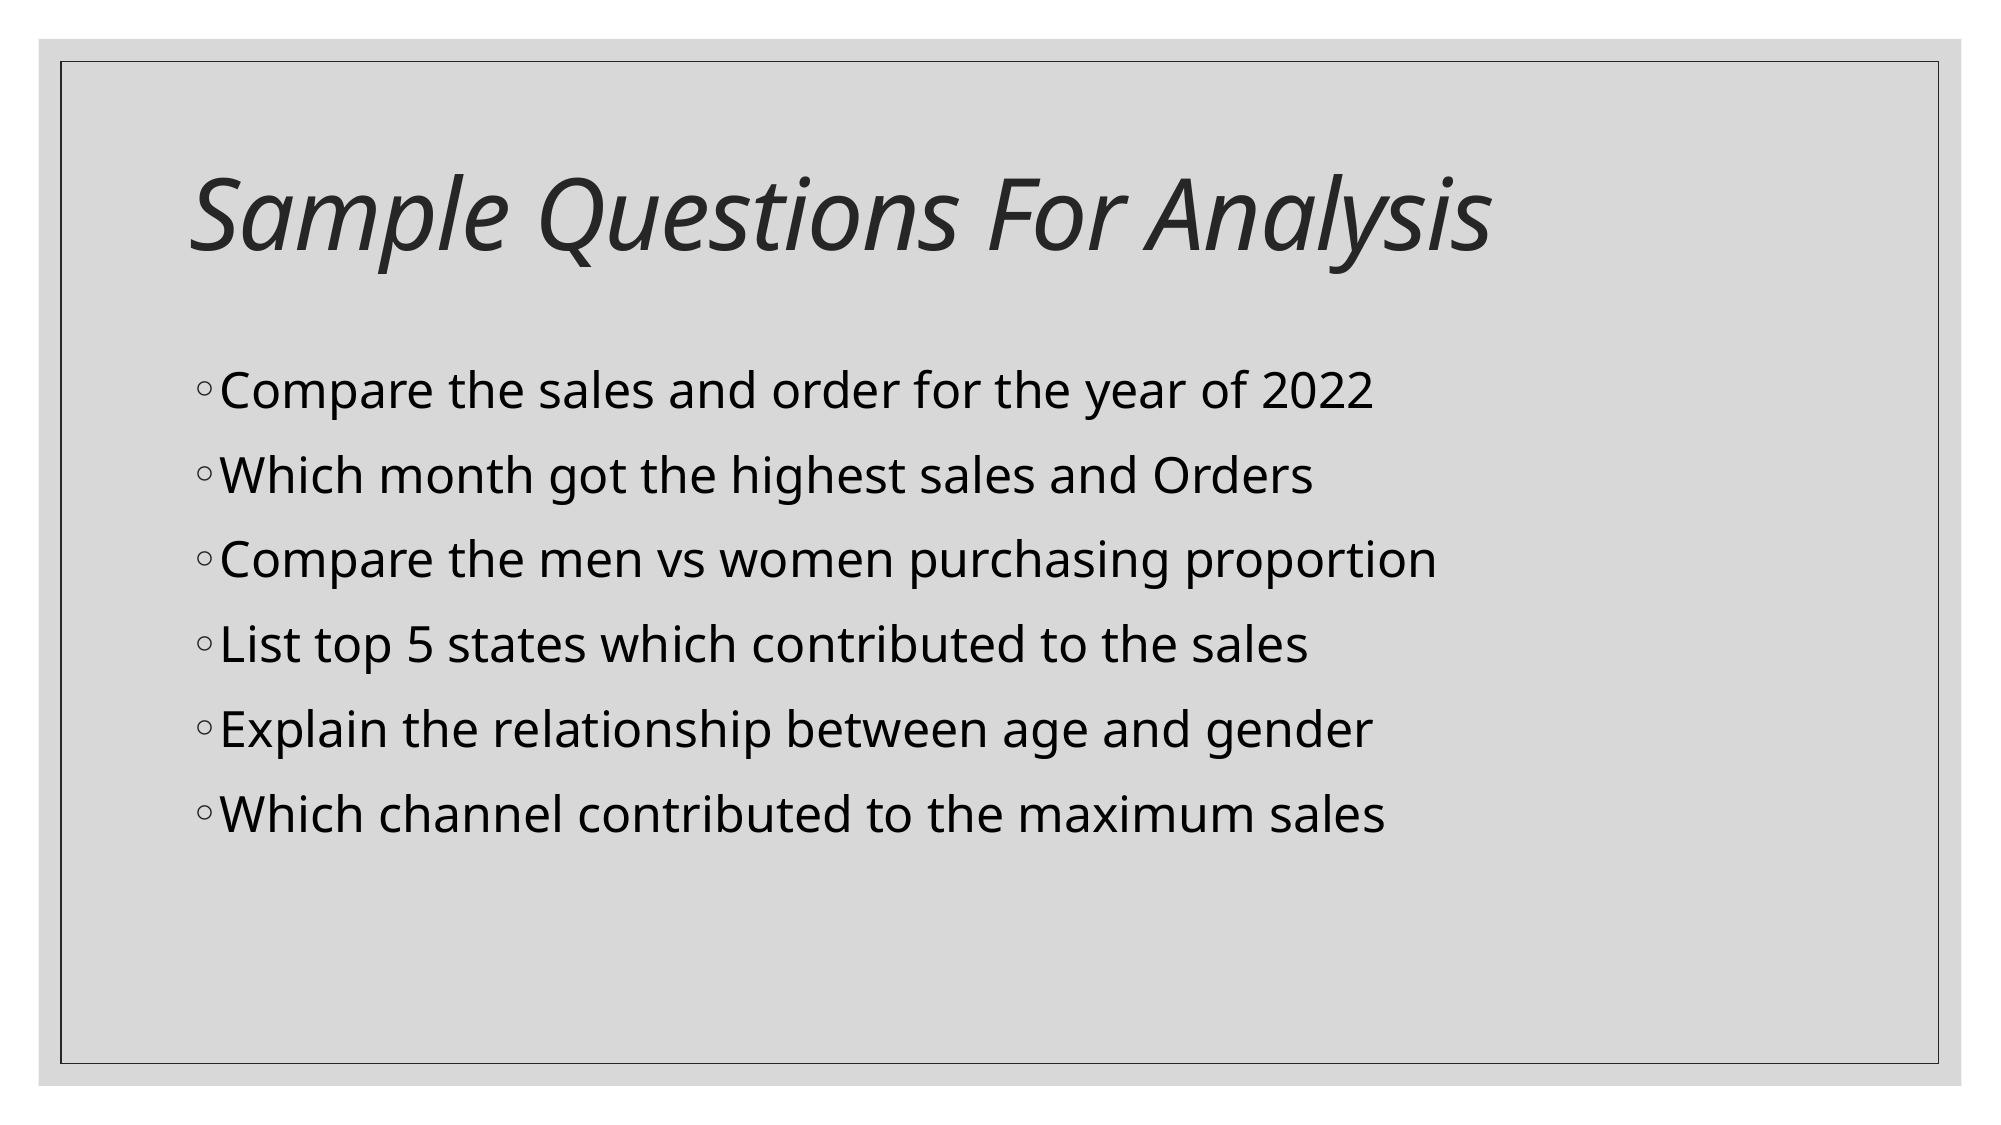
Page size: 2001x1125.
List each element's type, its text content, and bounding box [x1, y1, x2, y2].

list Compare the sales and order for the year of 2022 Which month got the highest sales and Orders Compare the men vs women purchasing proportion List top 5 states which contributed to the sales Explain the relationship between age and gender Which channel contributed to the maximum sales [174, 345, 1825, 977]
title Sample Questions For Analysis [174, 105, 1825, 331]
